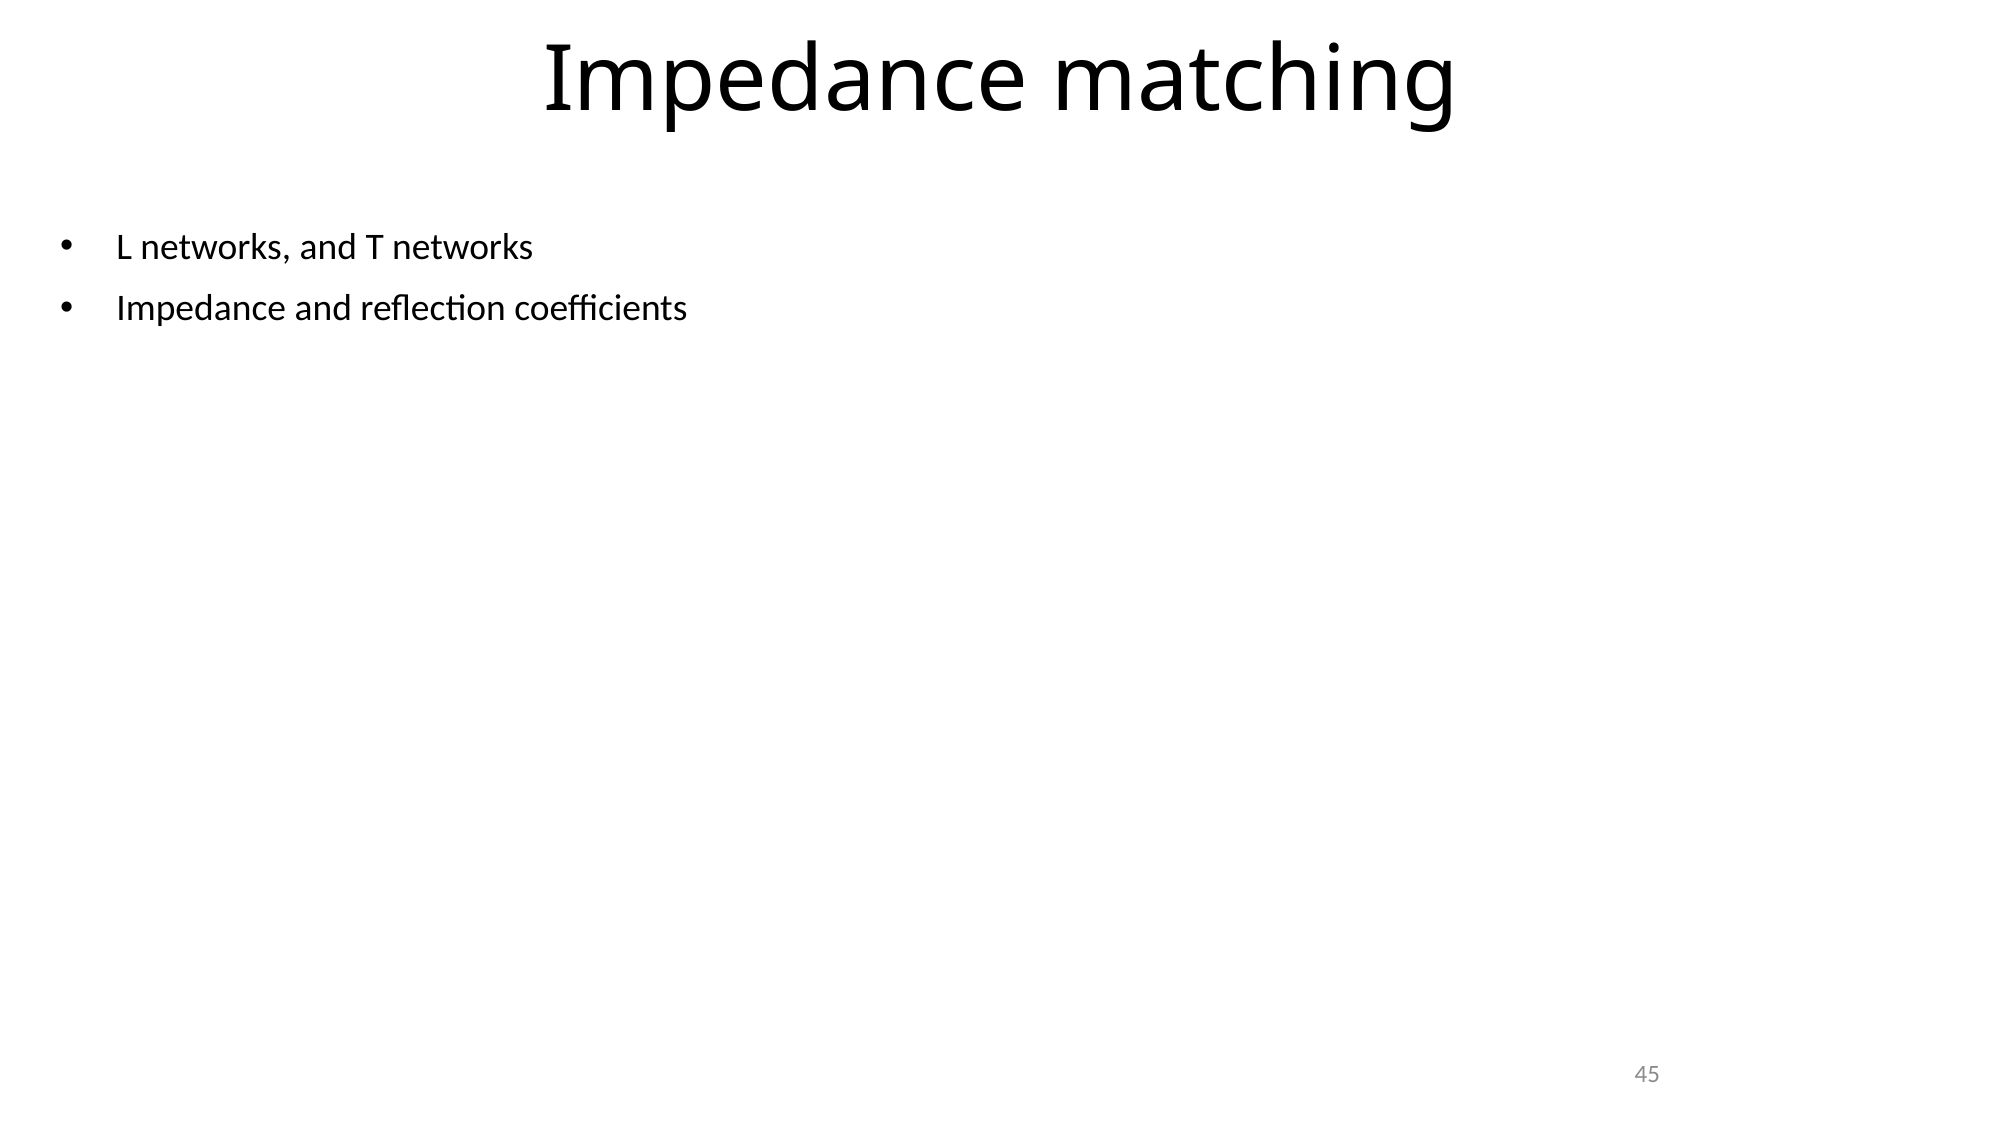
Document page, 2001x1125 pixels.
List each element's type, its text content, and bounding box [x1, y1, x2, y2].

slide_number 45 [1325, 1042, 1675, 1103]
title Impedance matching [19, 9, 1985, 152]
